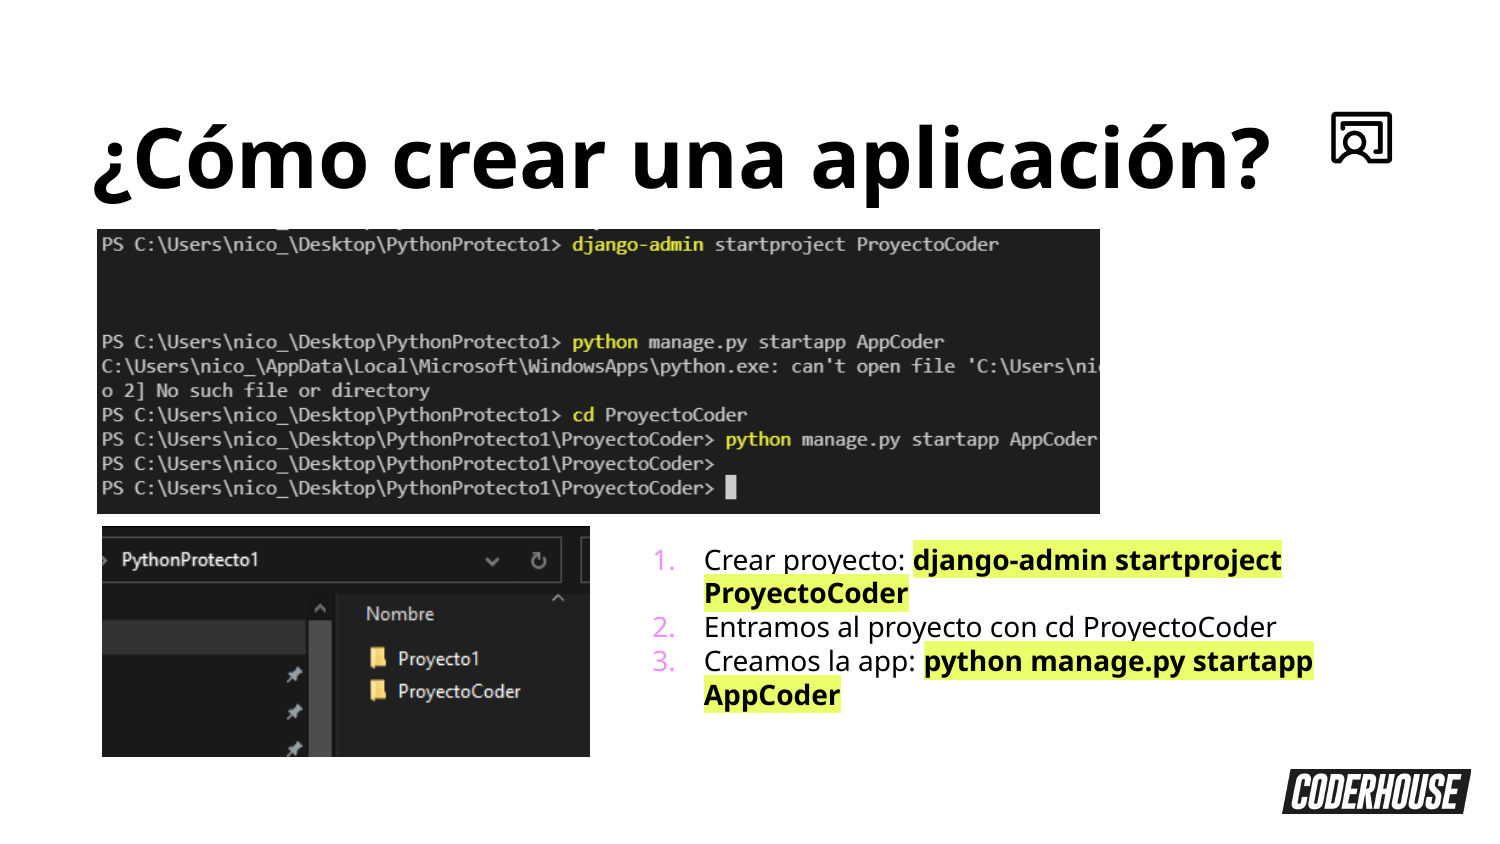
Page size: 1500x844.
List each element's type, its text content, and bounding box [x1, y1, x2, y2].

text_box Crear proyecto: django-admin startproject ProyectoCoder Entramos al proyecto con cd ProyectoCoder Creamos la app: python manage.py startapp AppCoder [613, 526, 1414, 726]
text_box ¿Cómo crear una aplicación? [77, 101, 1414, 222]
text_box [1300, 76, 1423, 199]
picture [102, 526, 590, 757]
picture [1281, 769, 1471, 814]
picture [96, 229, 1100, 515]
